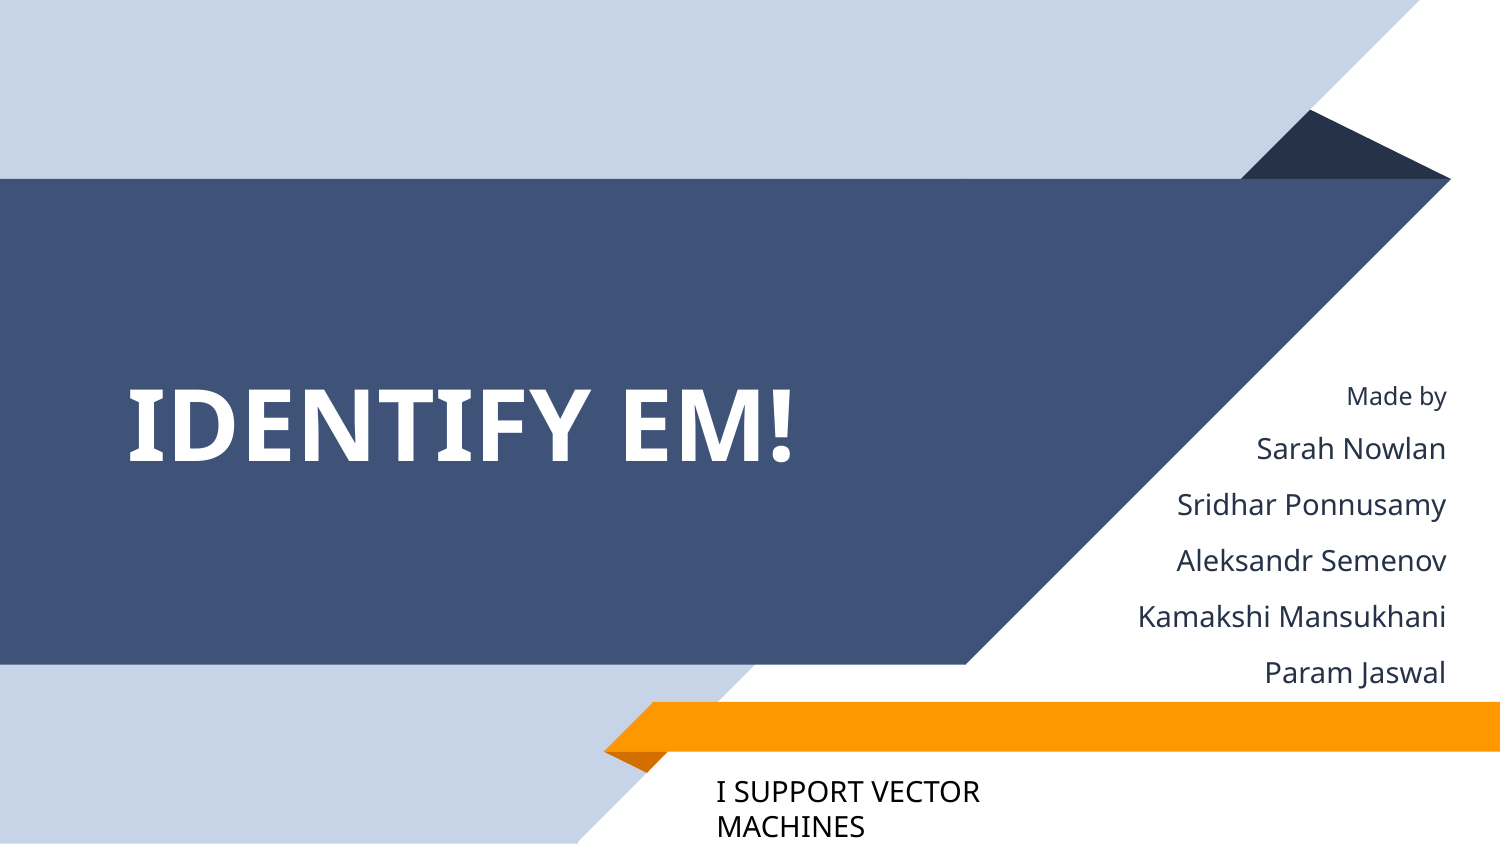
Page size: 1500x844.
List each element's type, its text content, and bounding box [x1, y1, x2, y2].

title IDENTIFY EM! [112, 178, 994, 665]
text_box I SUPPORT VECTOR MACHINES [701, 757, 1141, 844]
list Made by Sarah Nowlan Sridhar Ponnusamy Aleksandr Semenov Kamakshi Mansukhani Param Jaswal [1098, 391, 1462, 678]
